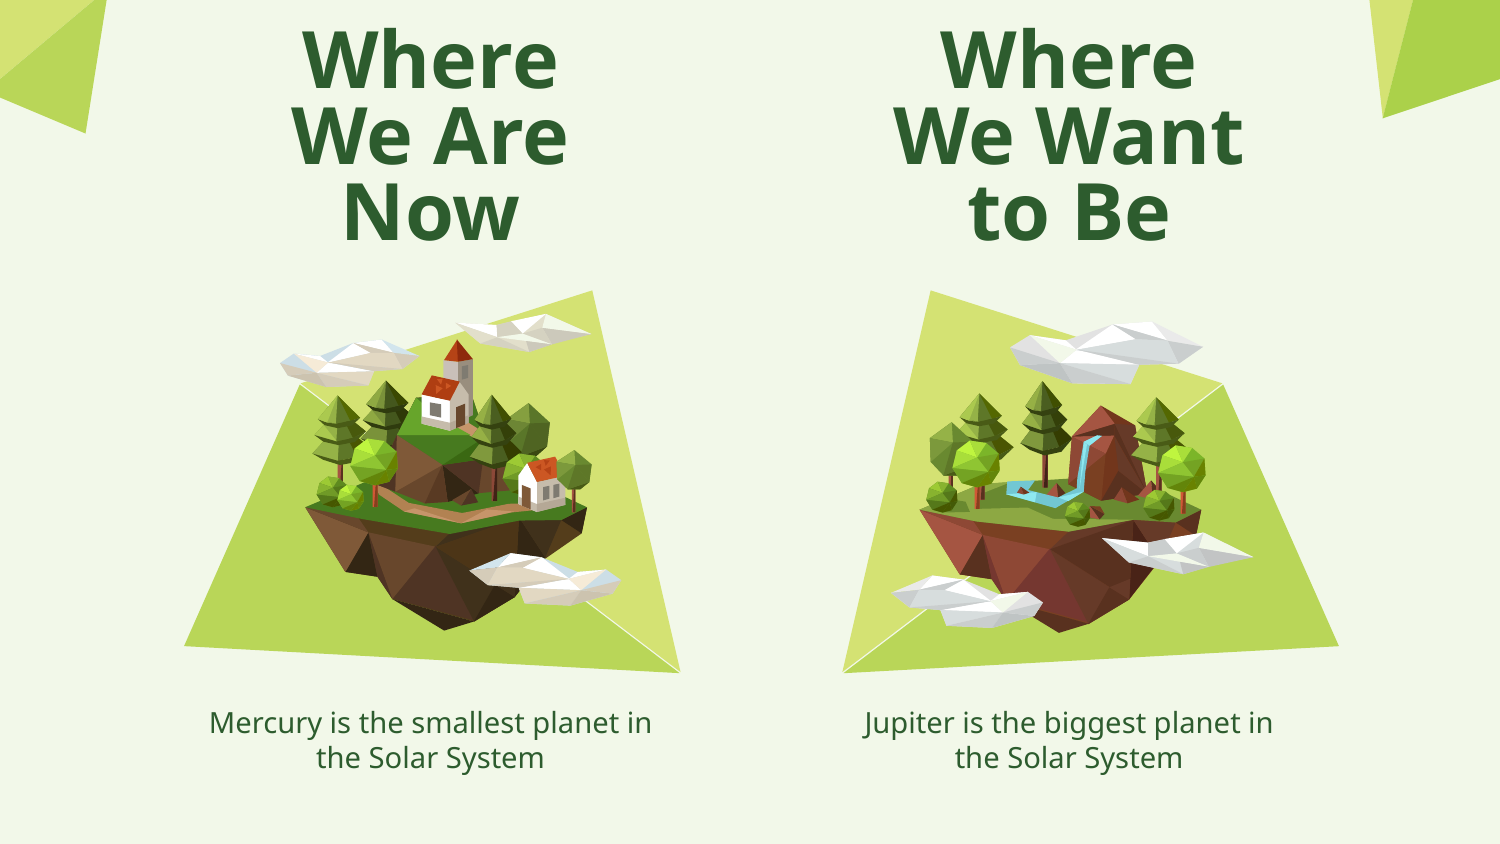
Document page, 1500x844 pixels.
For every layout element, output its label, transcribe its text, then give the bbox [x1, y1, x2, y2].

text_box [229, 223, 632, 753]
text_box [891, 223, 1293, 753]
subtitle Jupiter is the biggest planet in the Solar System [829, 689, 1309, 789]
title Where We Want to Be [873, 161, 1266, 272]
subtitle Mercury is the smallest planet in the Solar System [191, 689, 671, 789]
title Where We Are Now [234, 161, 627, 222]
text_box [890, 321, 1254, 634]
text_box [279, 313, 622, 631]
